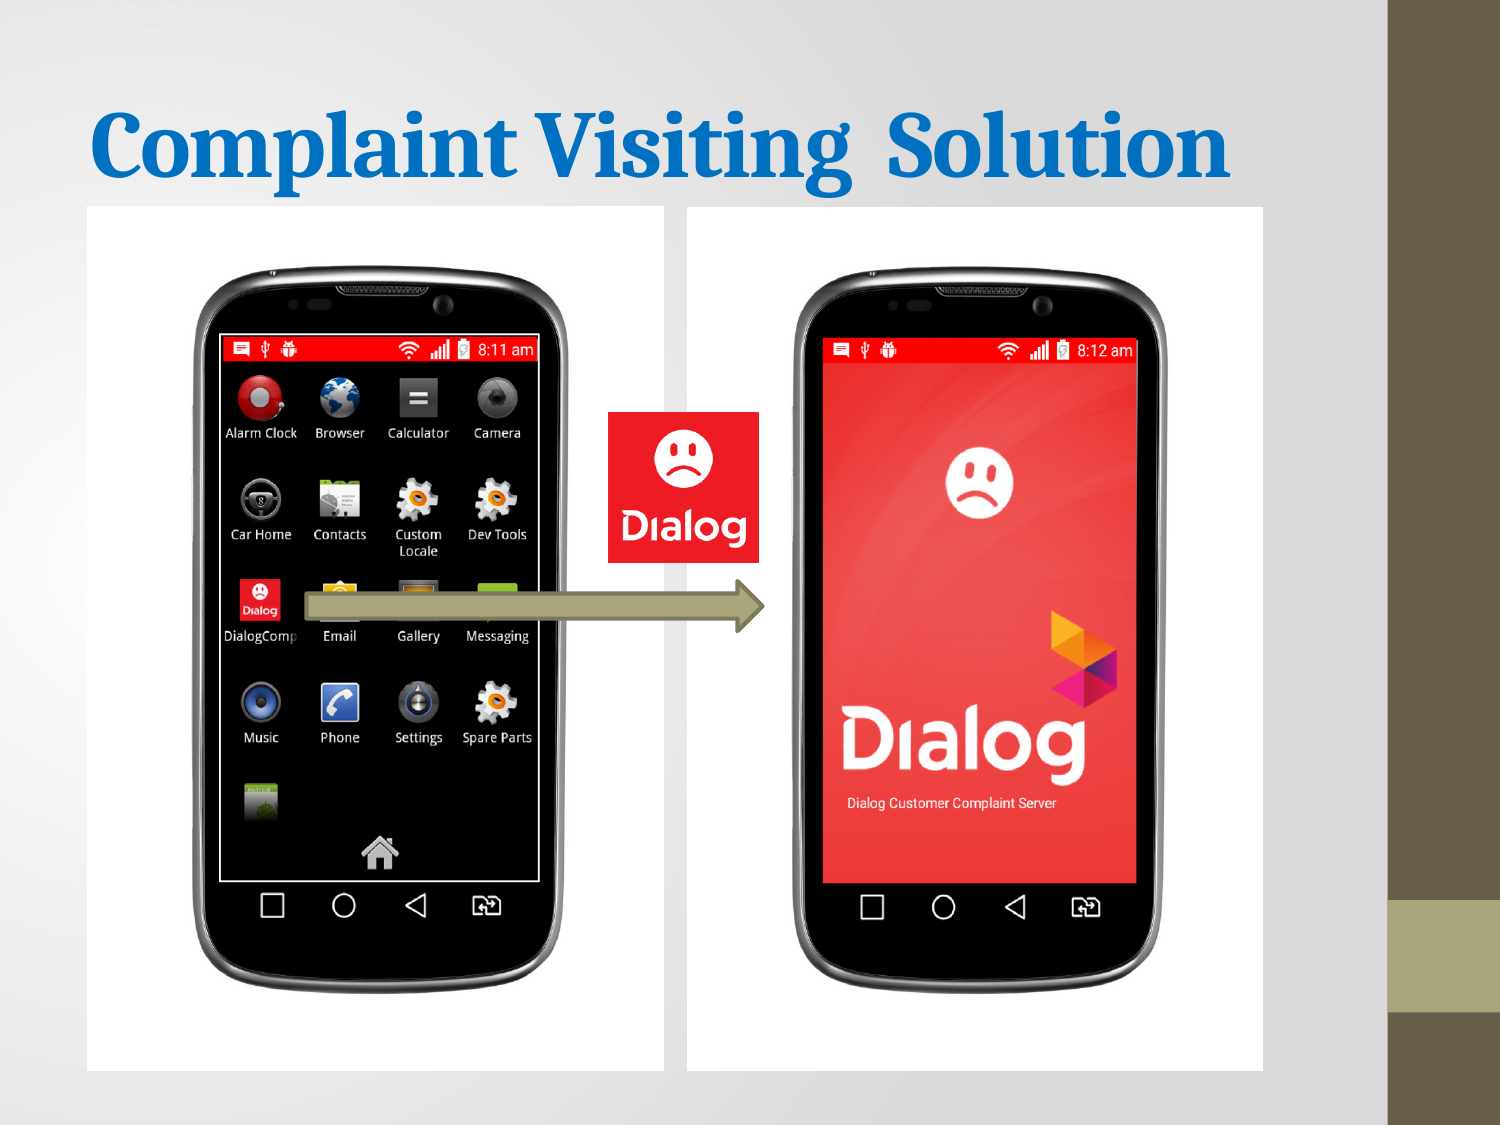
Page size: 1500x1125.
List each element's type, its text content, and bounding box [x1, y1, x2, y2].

picture [86, 206, 1264, 1072]
text_box [675, 591, 684, 621]
title Complaint Visiting Solution [75, 45, 1325, 233]
